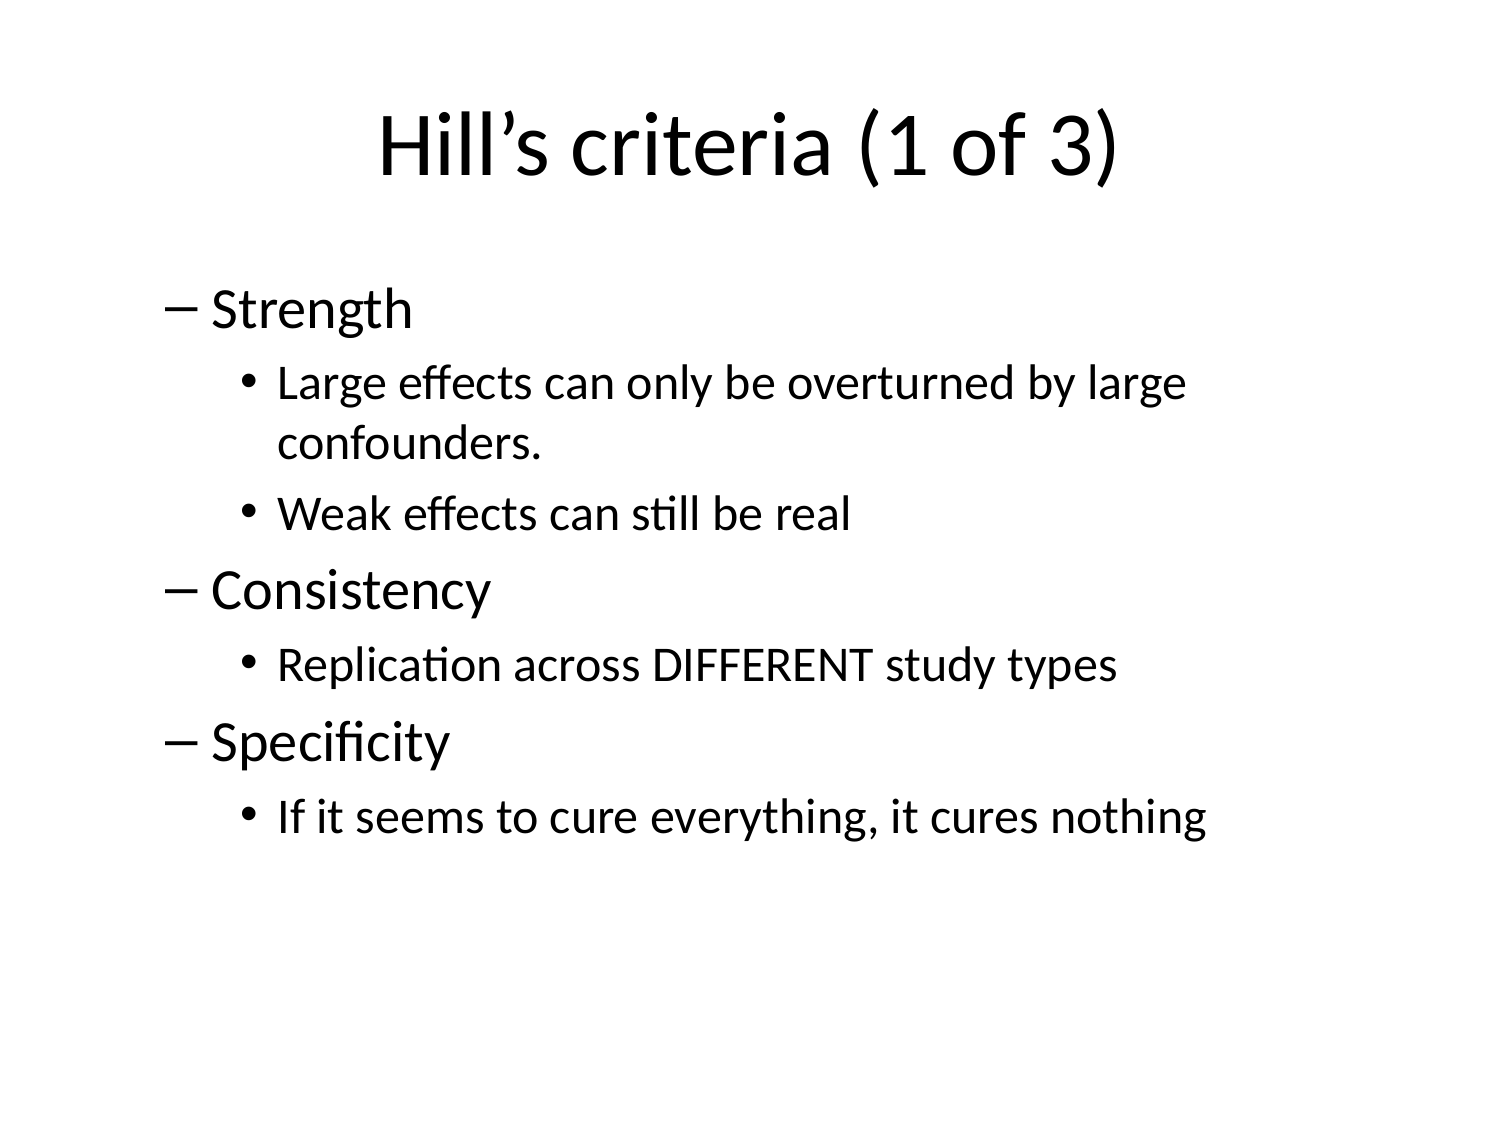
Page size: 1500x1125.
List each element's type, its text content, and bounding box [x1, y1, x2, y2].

title Hill’s criteria (1 of 3) [75, 45, 1425, 233]
list Strength Large effects can only be overturned by large confounders. Weak effects can still be real Consistency Replication across DIFFERENT study types Specificity If it seems to cure everything, it cures nothing [75, 262, 1425, 1005]
